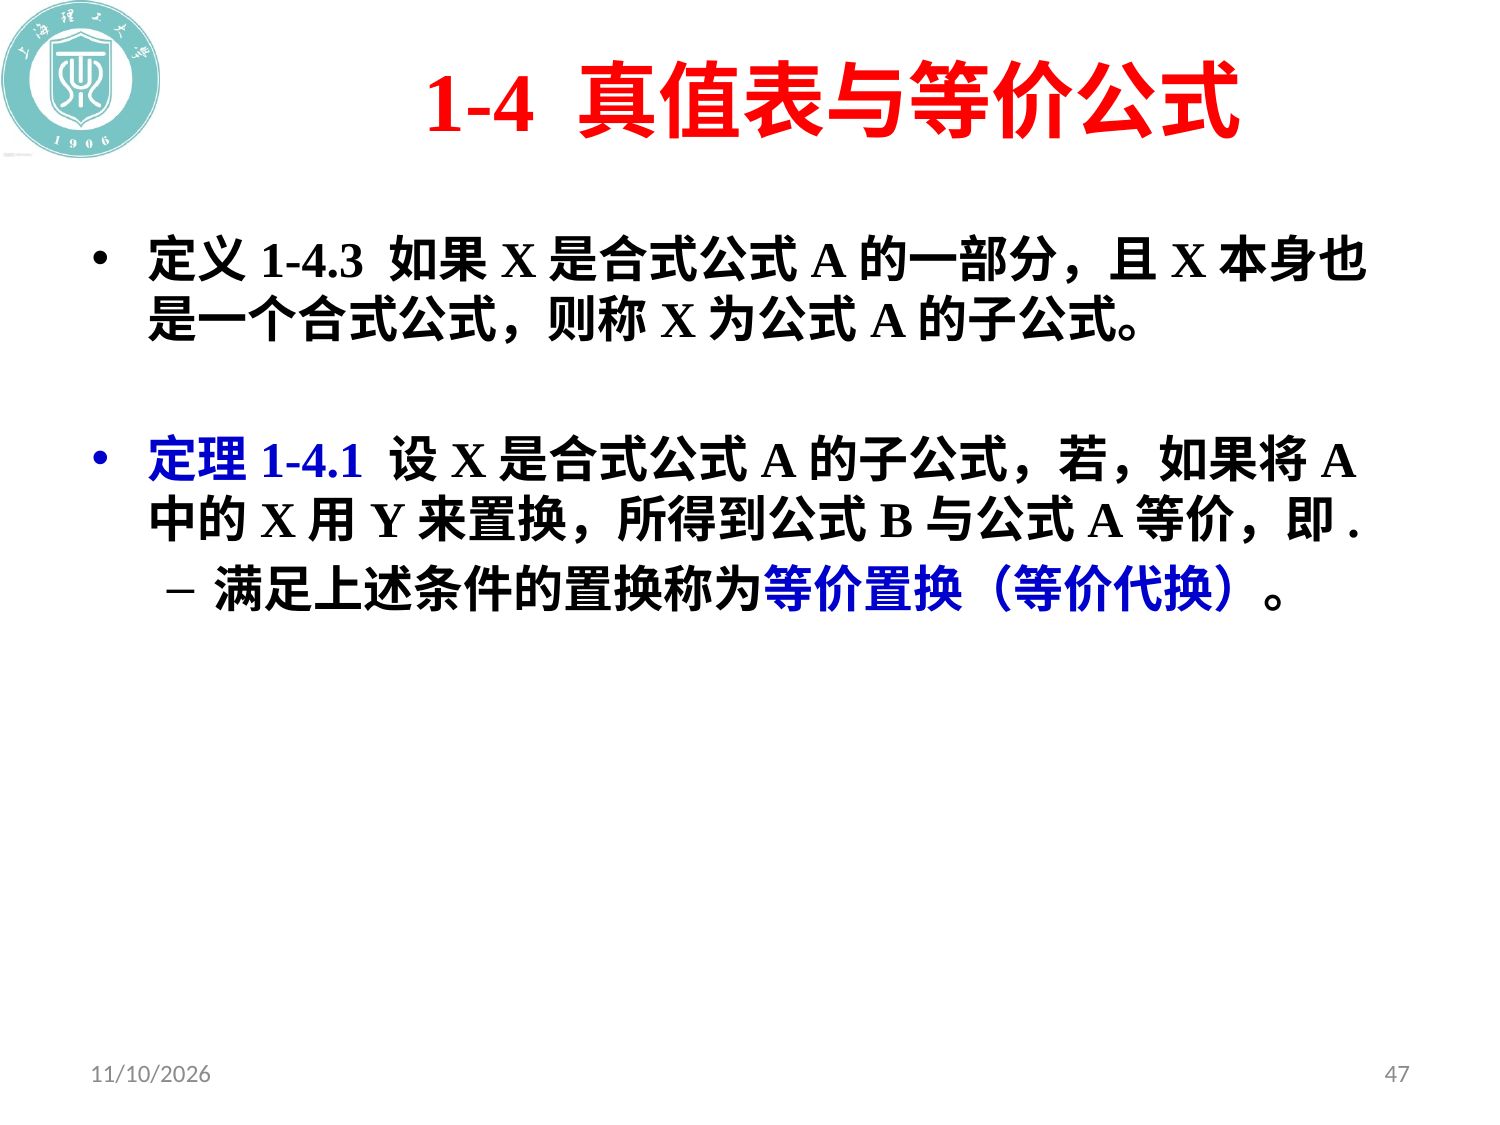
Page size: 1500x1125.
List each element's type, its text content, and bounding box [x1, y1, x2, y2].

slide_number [75, 1042, 425, 1103]
picture [1, 0, 160, 158]
title 1-4 真值表与等价公式 [195, 11, 1471, 185]
slide_number 47 [1074, 1042, 1425, 1103]
